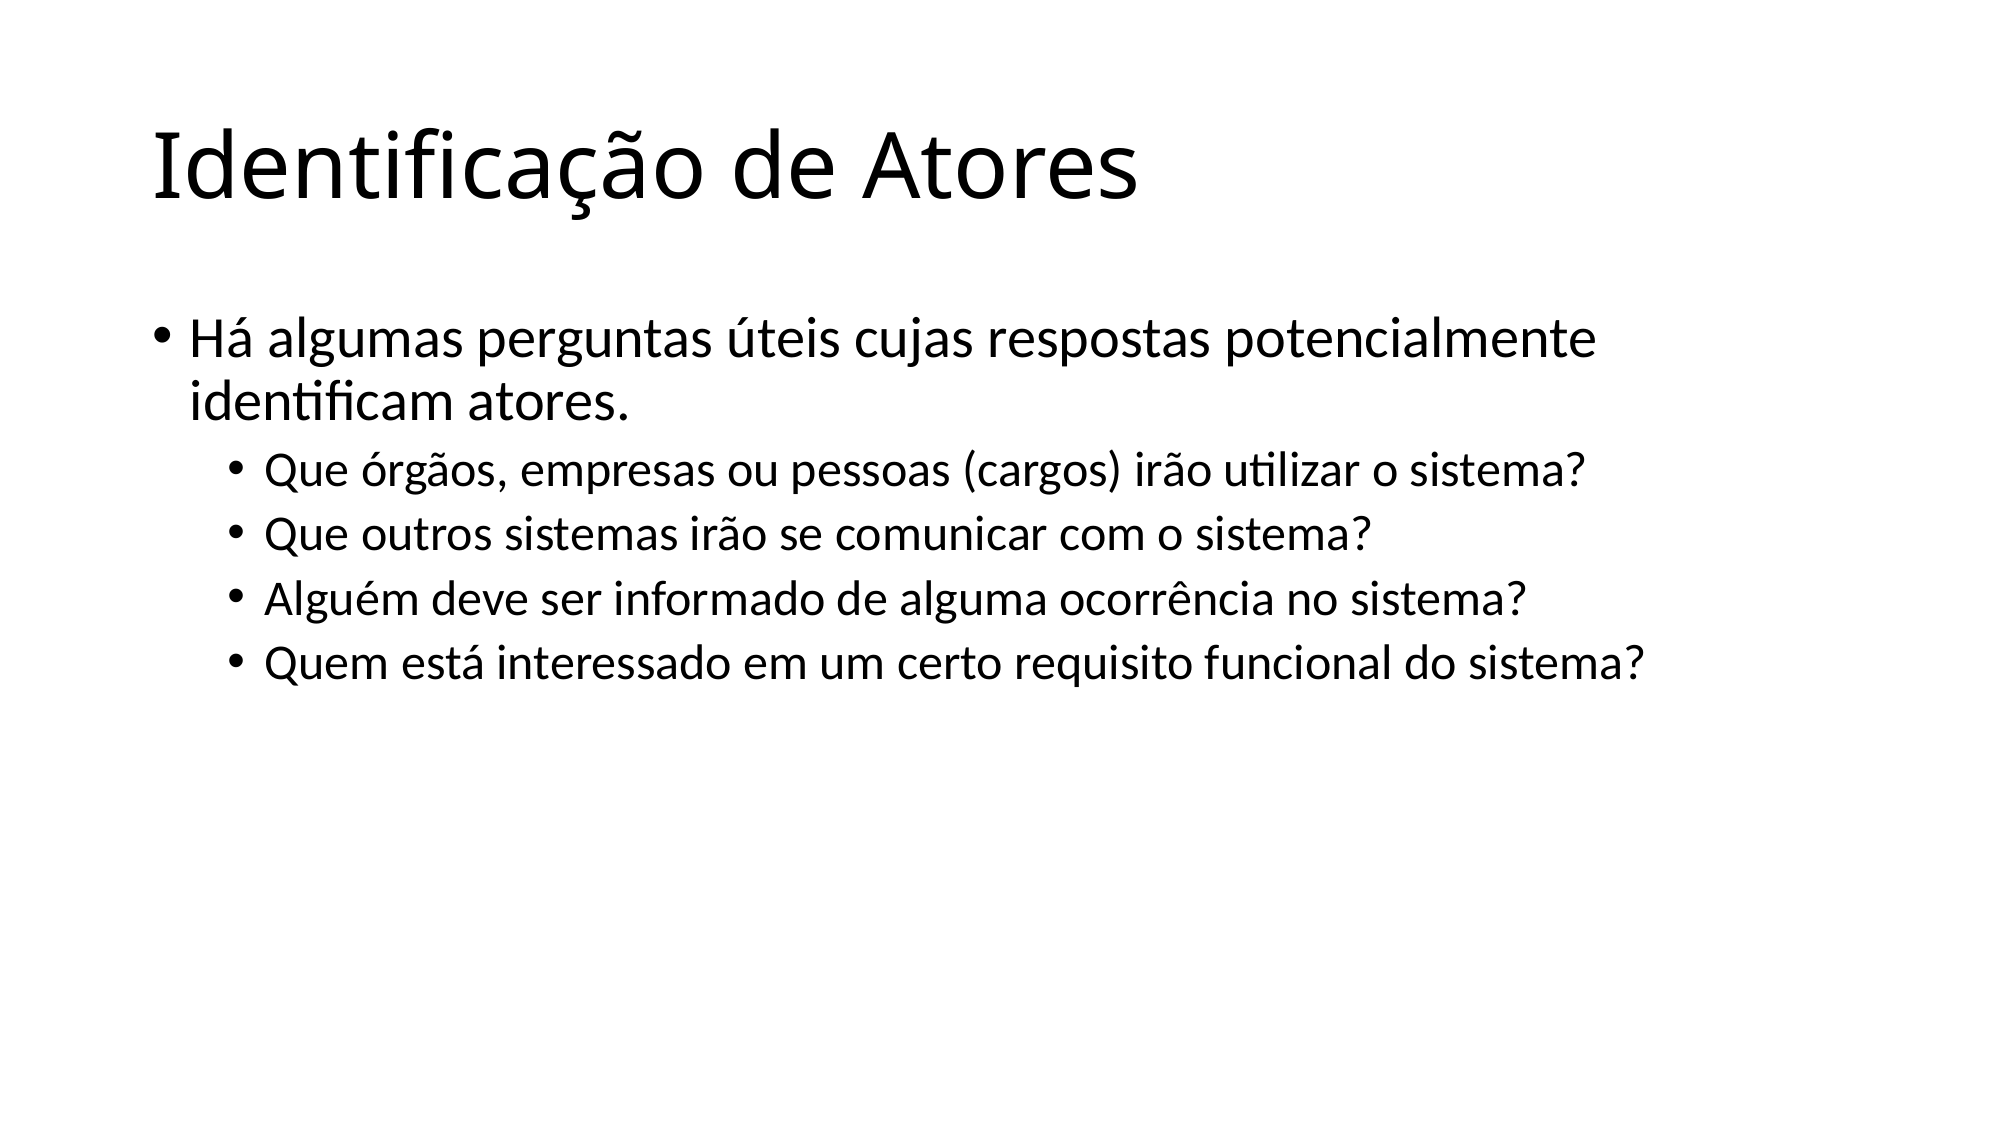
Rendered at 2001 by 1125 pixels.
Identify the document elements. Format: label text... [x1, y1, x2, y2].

list Há algumas perguntas úteis cujas respostas potencialmente identificam atores. Que órgãos, empresas ou pessoas (cargos) irão utilizar o sistema? Que outros sistemas irão se comunicar com o sistema? Alguém deve ser informado de alguma ocorrência no sistema? Quem está interessado em um certo requisito funcional do sistema? [137, 299, 1863, 1014]
title Identificação de Atores [137, 59, 1863, 278]
